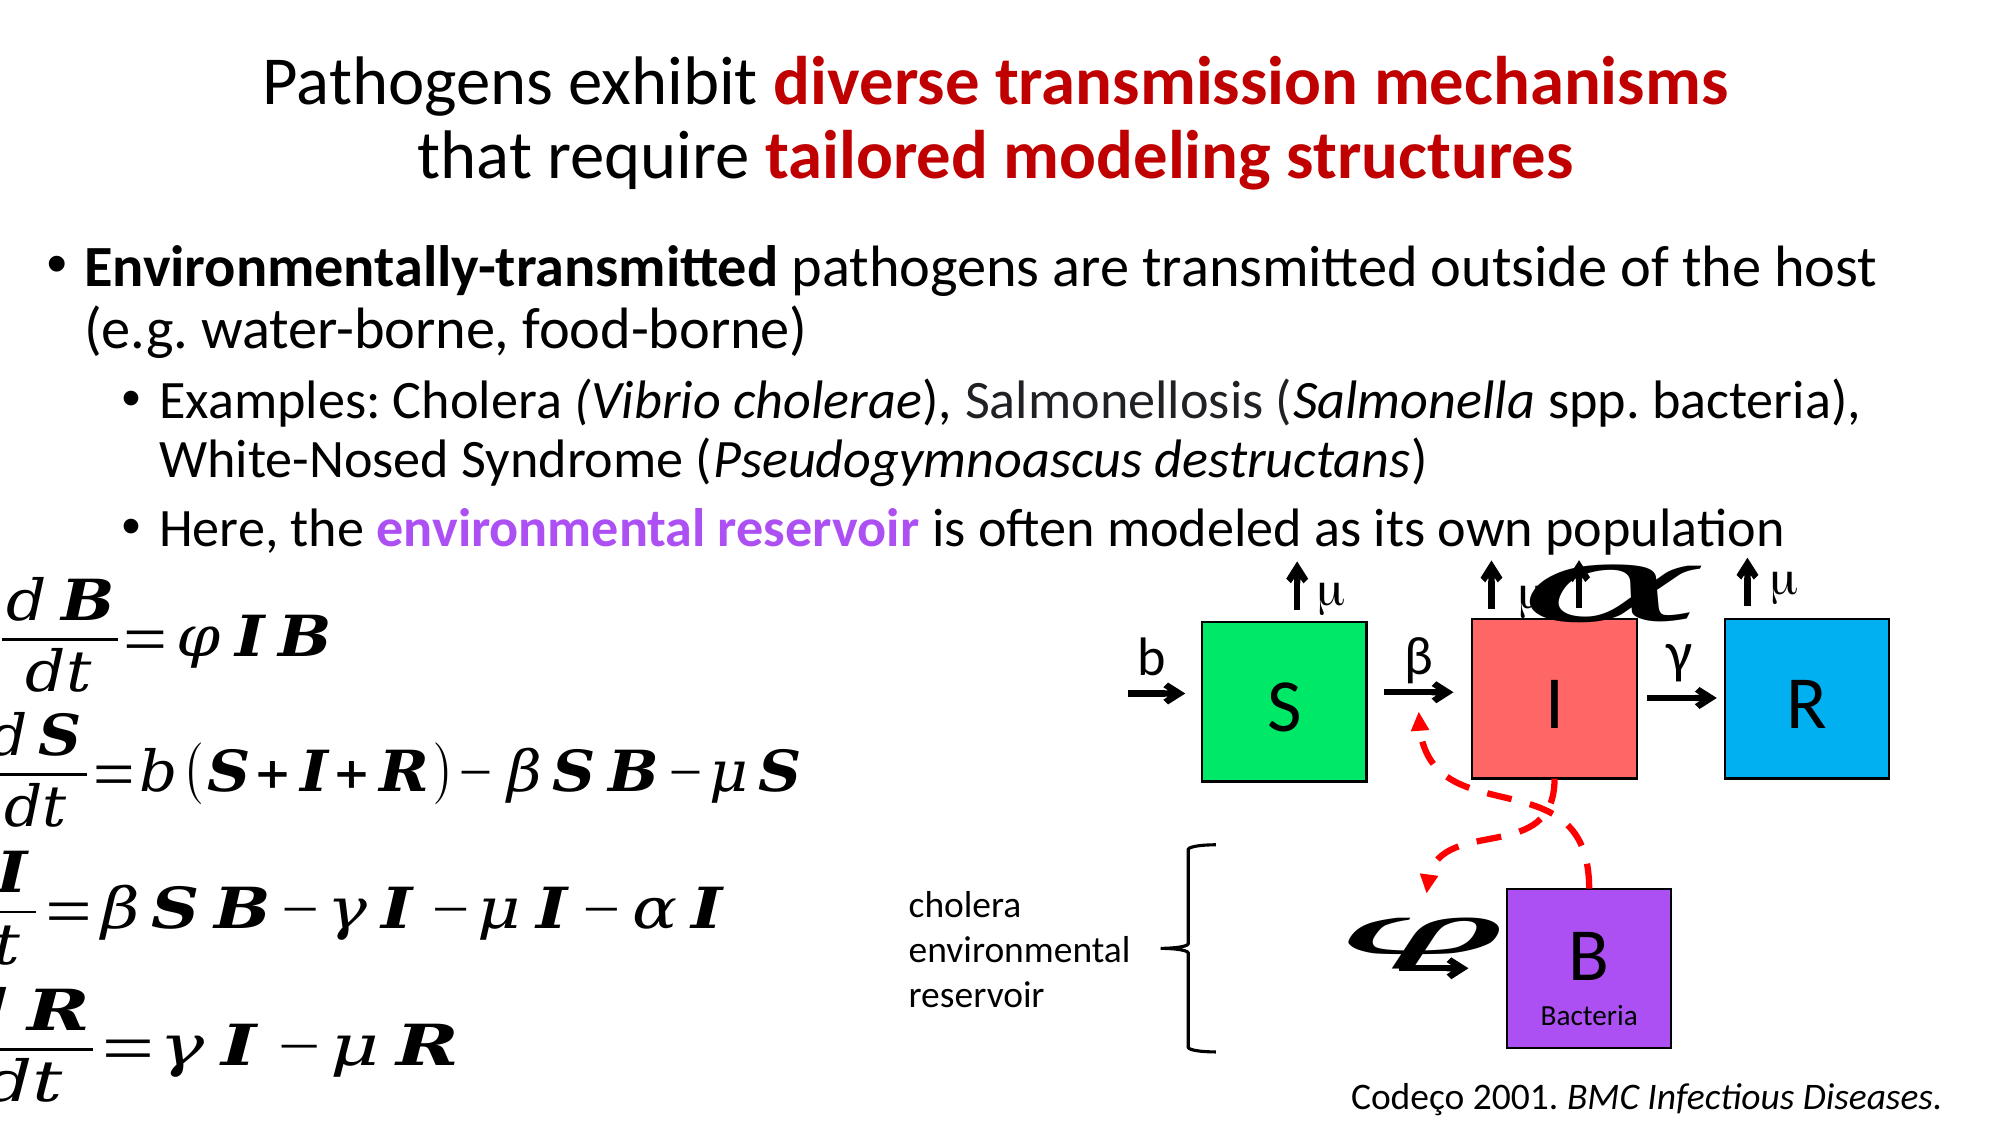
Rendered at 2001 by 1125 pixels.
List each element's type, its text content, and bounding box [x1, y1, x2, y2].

text_box Pathogens exhibit diverse transmission mechanisms that require tailored modeling structures [232, 10, 1761, 229]
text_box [1061, 515, 1890, 1048]
list Environmentally-transmitted pathogens are transmitted outside of the host (e.g. water-borne, food-borne) Examples: Cholera (Vibrio cholerae), Salmonellosis (Salmonella spp. bacteria), White-Nosed Syndrome (Pseudogymnoascus destructans) Here, the environmental reservoir is often modeled as its own population [31, 228, 1962, 1125]
text_box Codeço 2001. BMC Infectious Diseases. [1336, 1064, 2000, 1125]
text_box [1188, 1048, 1216, 1053]
text_box cholera environmental reservoir [893, 872, 1061, 1023]
